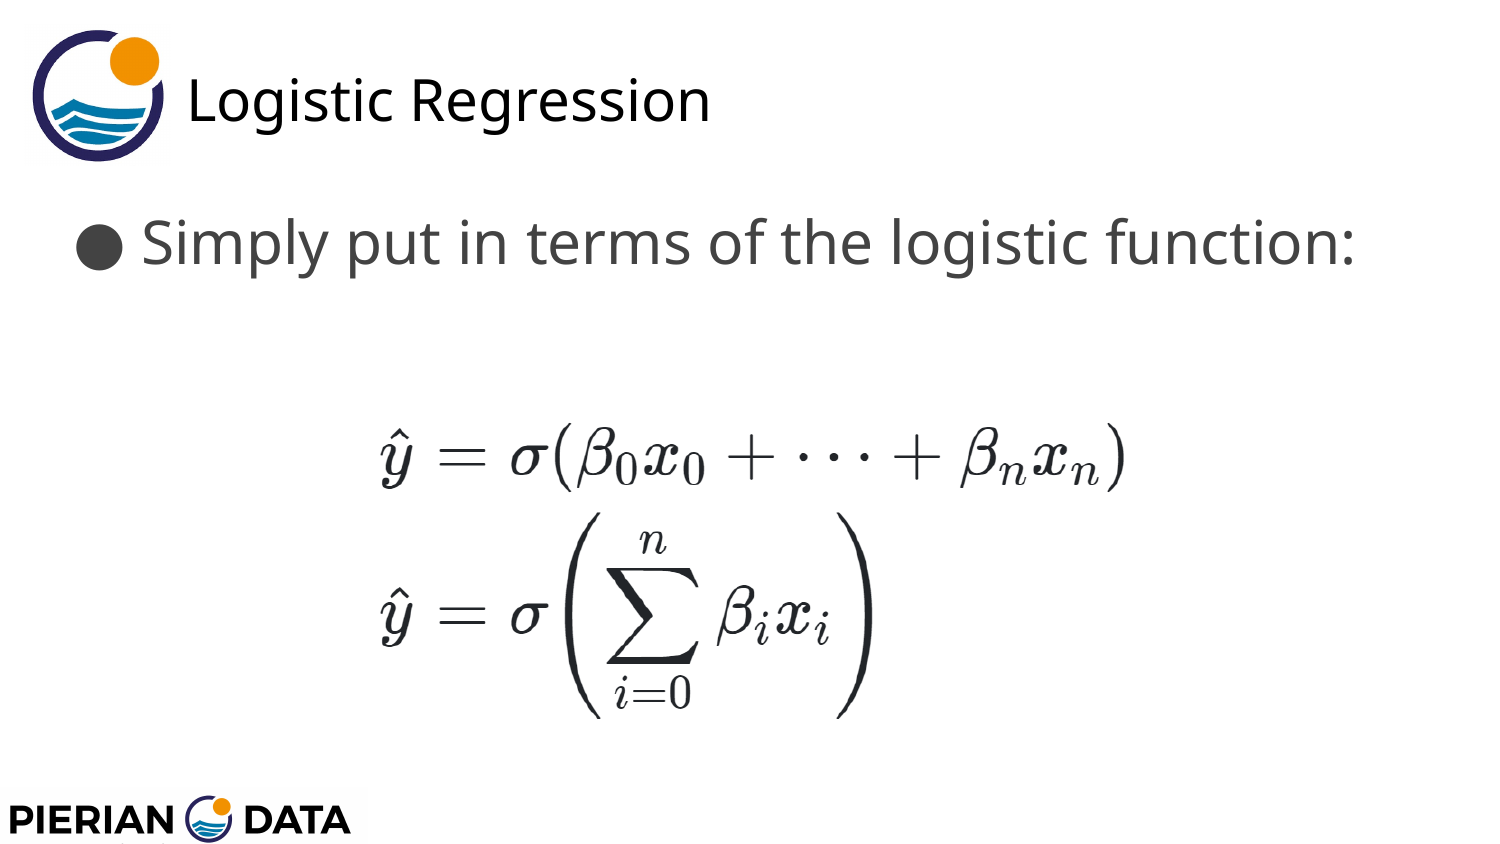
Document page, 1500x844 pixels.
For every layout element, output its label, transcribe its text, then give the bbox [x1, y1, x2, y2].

picture [0, 787, 368, 844]
picture [24, 24, 172, 167]
title Logistic Regression [176, 48, 1449, 143]
list Simply put in terms of the logistic function: [51, 189, 1476, 750]
picture [364, 380, 1136, 750]
